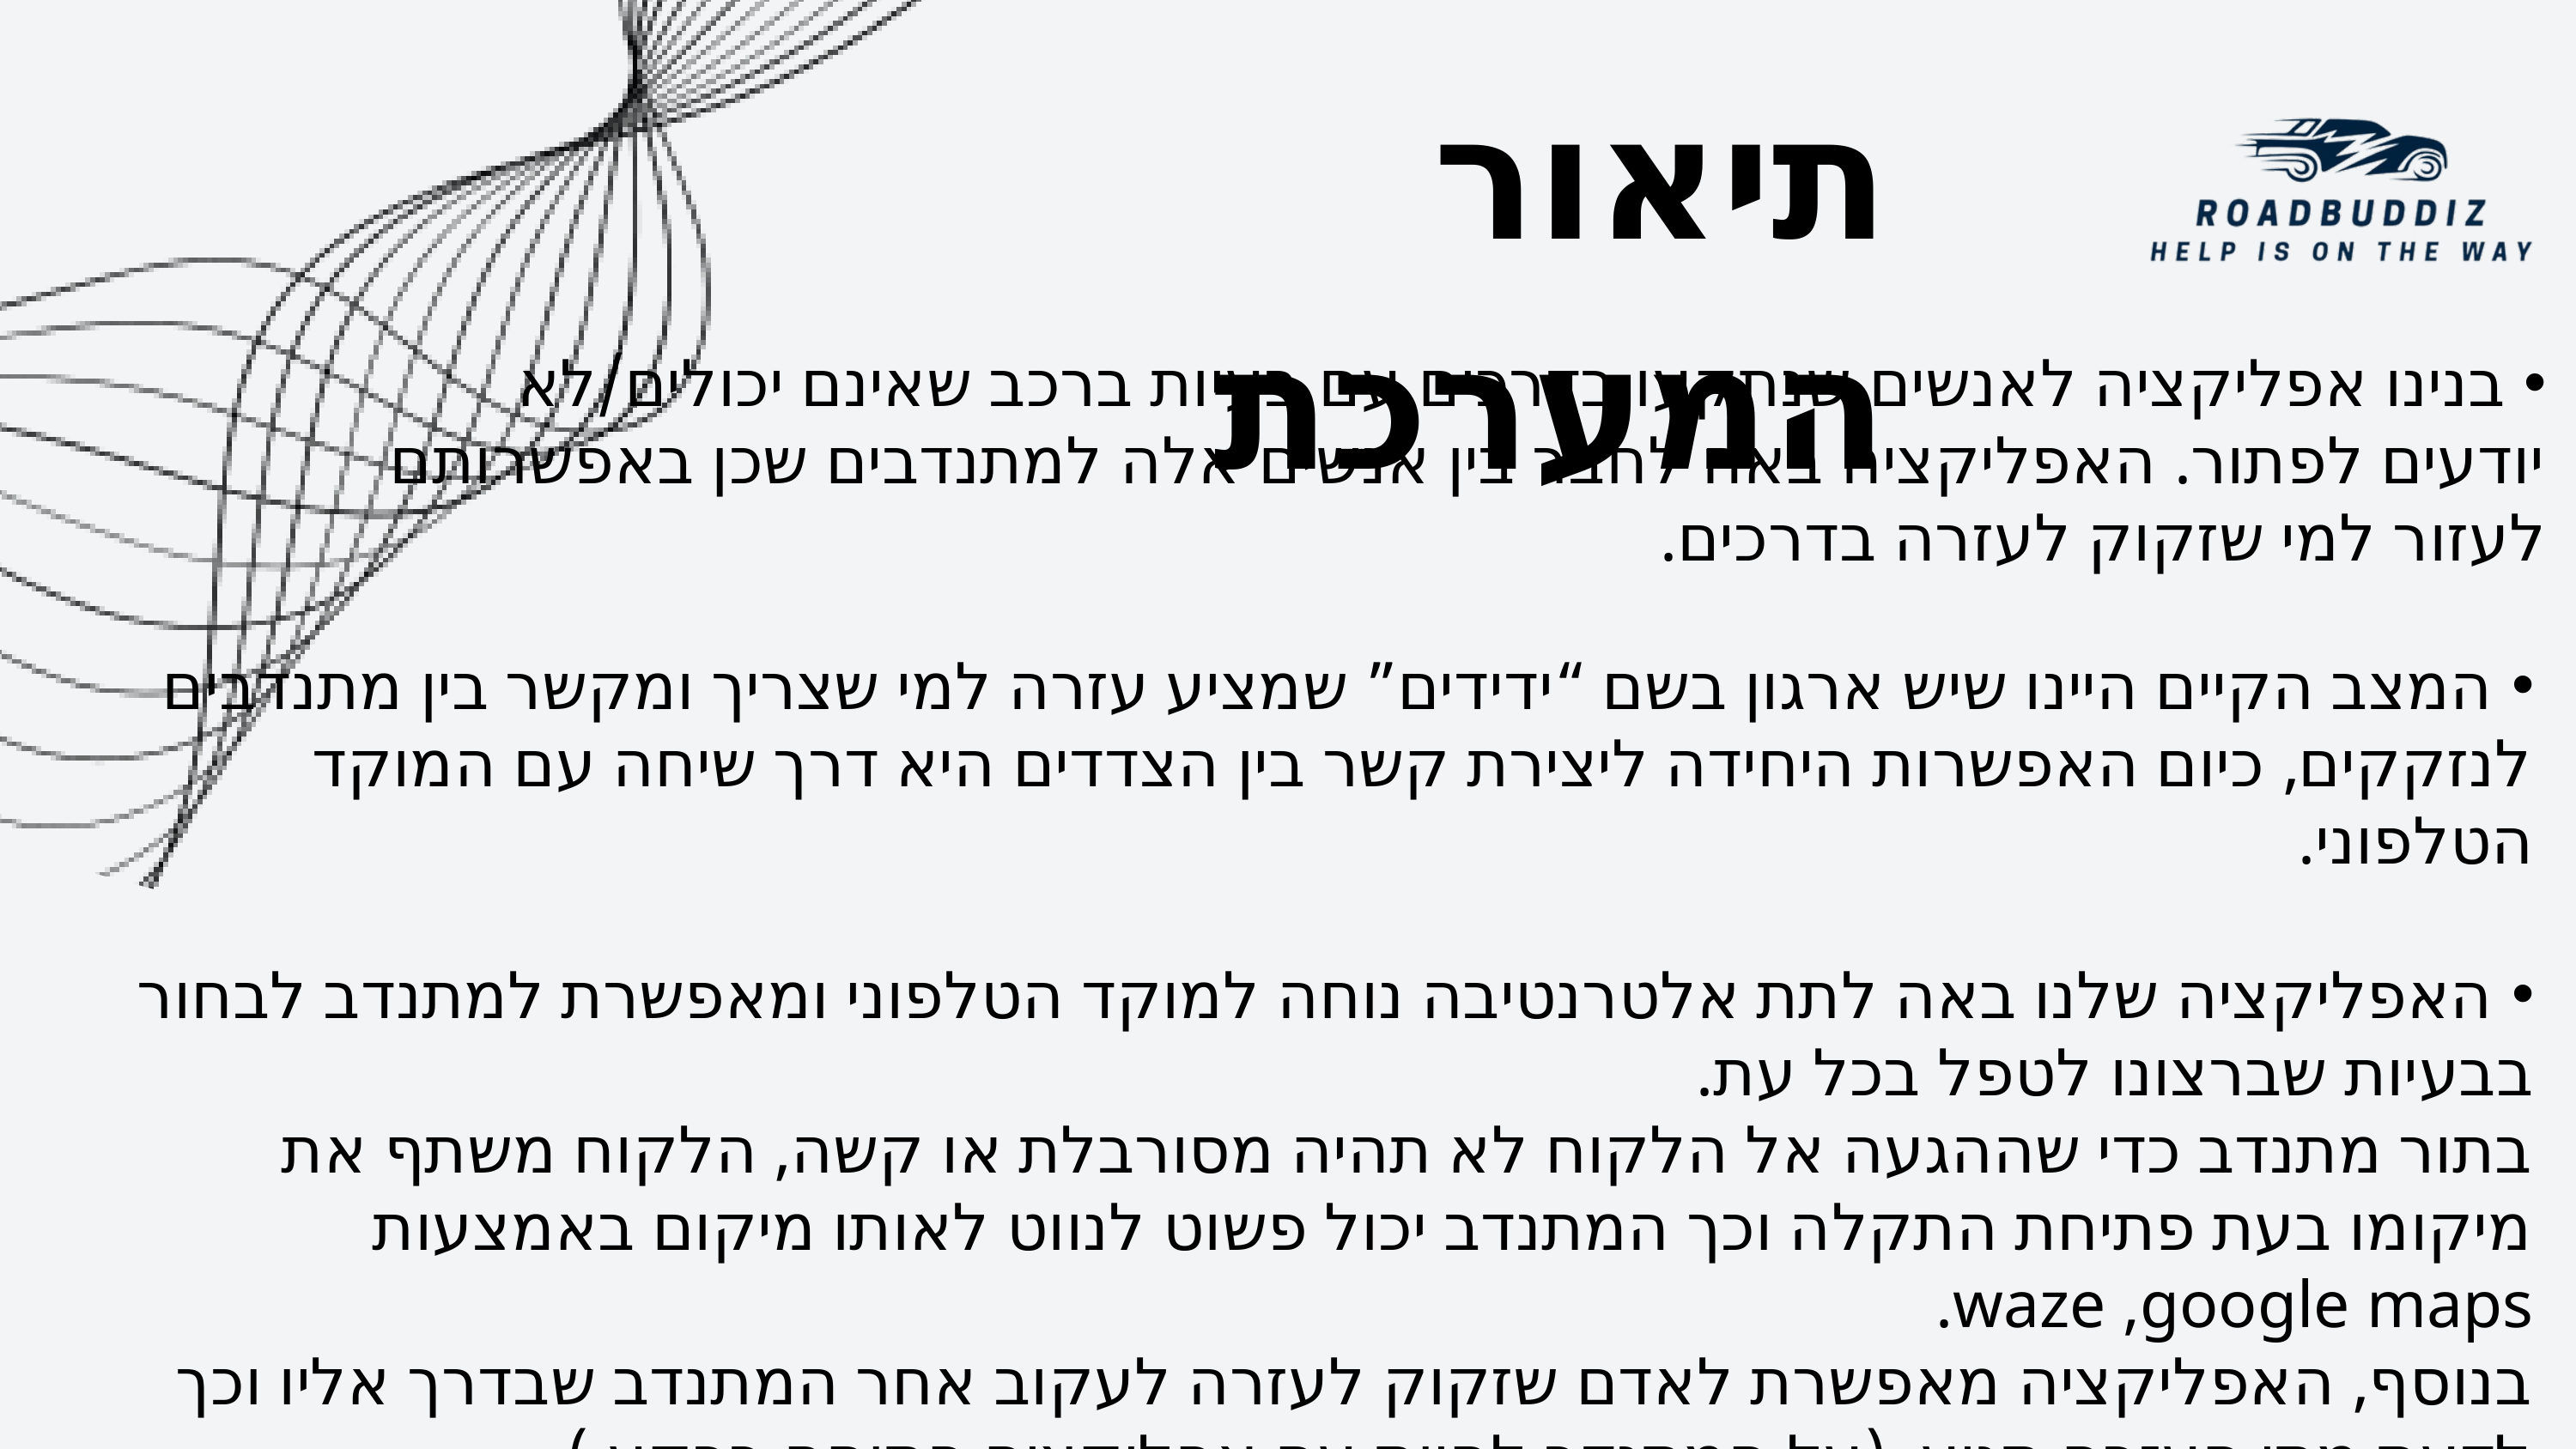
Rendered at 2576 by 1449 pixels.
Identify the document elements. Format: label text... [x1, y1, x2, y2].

text_box [0, 0, 967, 869]
text_box תיאור המערכת [770, 43, 1889, 504]
text_box [2106, 0, 2576, 385]
text_box בנינו אפליקציה לאנשים שנתקעו בדרכים עם בעיות ברכב שאינם יכולים/לא יודעים לפתור. האפליקציה באה לחבר בין אנשים אלה למתנדבים שכן באפשרותם לעזור למי שזקוק לעזרה בדרכים. [365, 342, 2547, 574]
text_box המצב הקיים היינו שיש ארגון בשם “ידידים” שמציע עזרה למי שצריך ומקשר בין מתנדבים לנזקקים, כיום האפשרות היחידה ליצירת קשר בין הצדדים היא דרך שיחה עם המוקד הטלפוני. האפליקציה שלנו באה לתת אלטרנטיבה נוחה למוקד הטלפוני ומאפשרת למתנדב לבחור בבעיות שברצונו לטפל בכל עת. בתור מתנדב כדי שההגעה אל הלקוח לא תהיה מסורבלת או קשה, הלקוח משתף את מיקומו בעת פתיחת התקלה וכך המתנדב יכול פשוט לנווט לאותו מיקום באמצעות waze ,google maps. בנוסף, האפליקציה מאפשרת לאדם שזקוק לעזרה לעקוב אחר המתנדב שבדרך אליו וכך לדעת מתי העזרה תגיע. (על המתנדב להיות עם אפליקציה פתוחה ברקע.) [75, 638, 2547, 1449]
